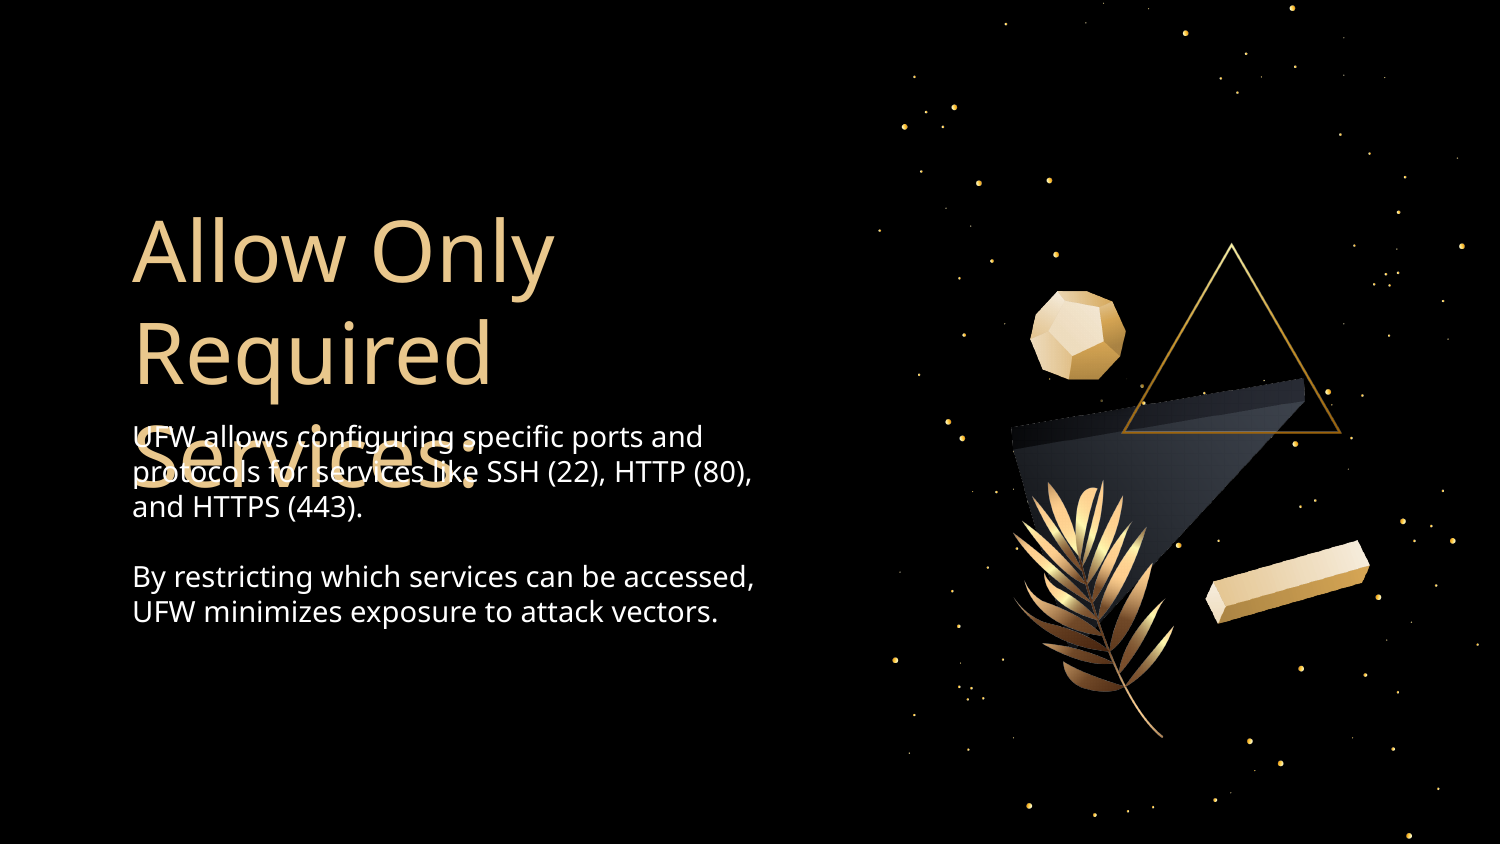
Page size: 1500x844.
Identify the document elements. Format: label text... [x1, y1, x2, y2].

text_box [878, 0, 1479, 844]
picture [985, 241, 1370, 702]
subtitle UFW allows configuring specific ports and protocols for services like SSH (22), HTTP (80), and HTTPS (443). By restricting which services can be accessed, UFW minimizes exposure to attack vectors. [116, 403, 773, 638]
title Allow Only Required Services: [116, 172, 873, 415]
